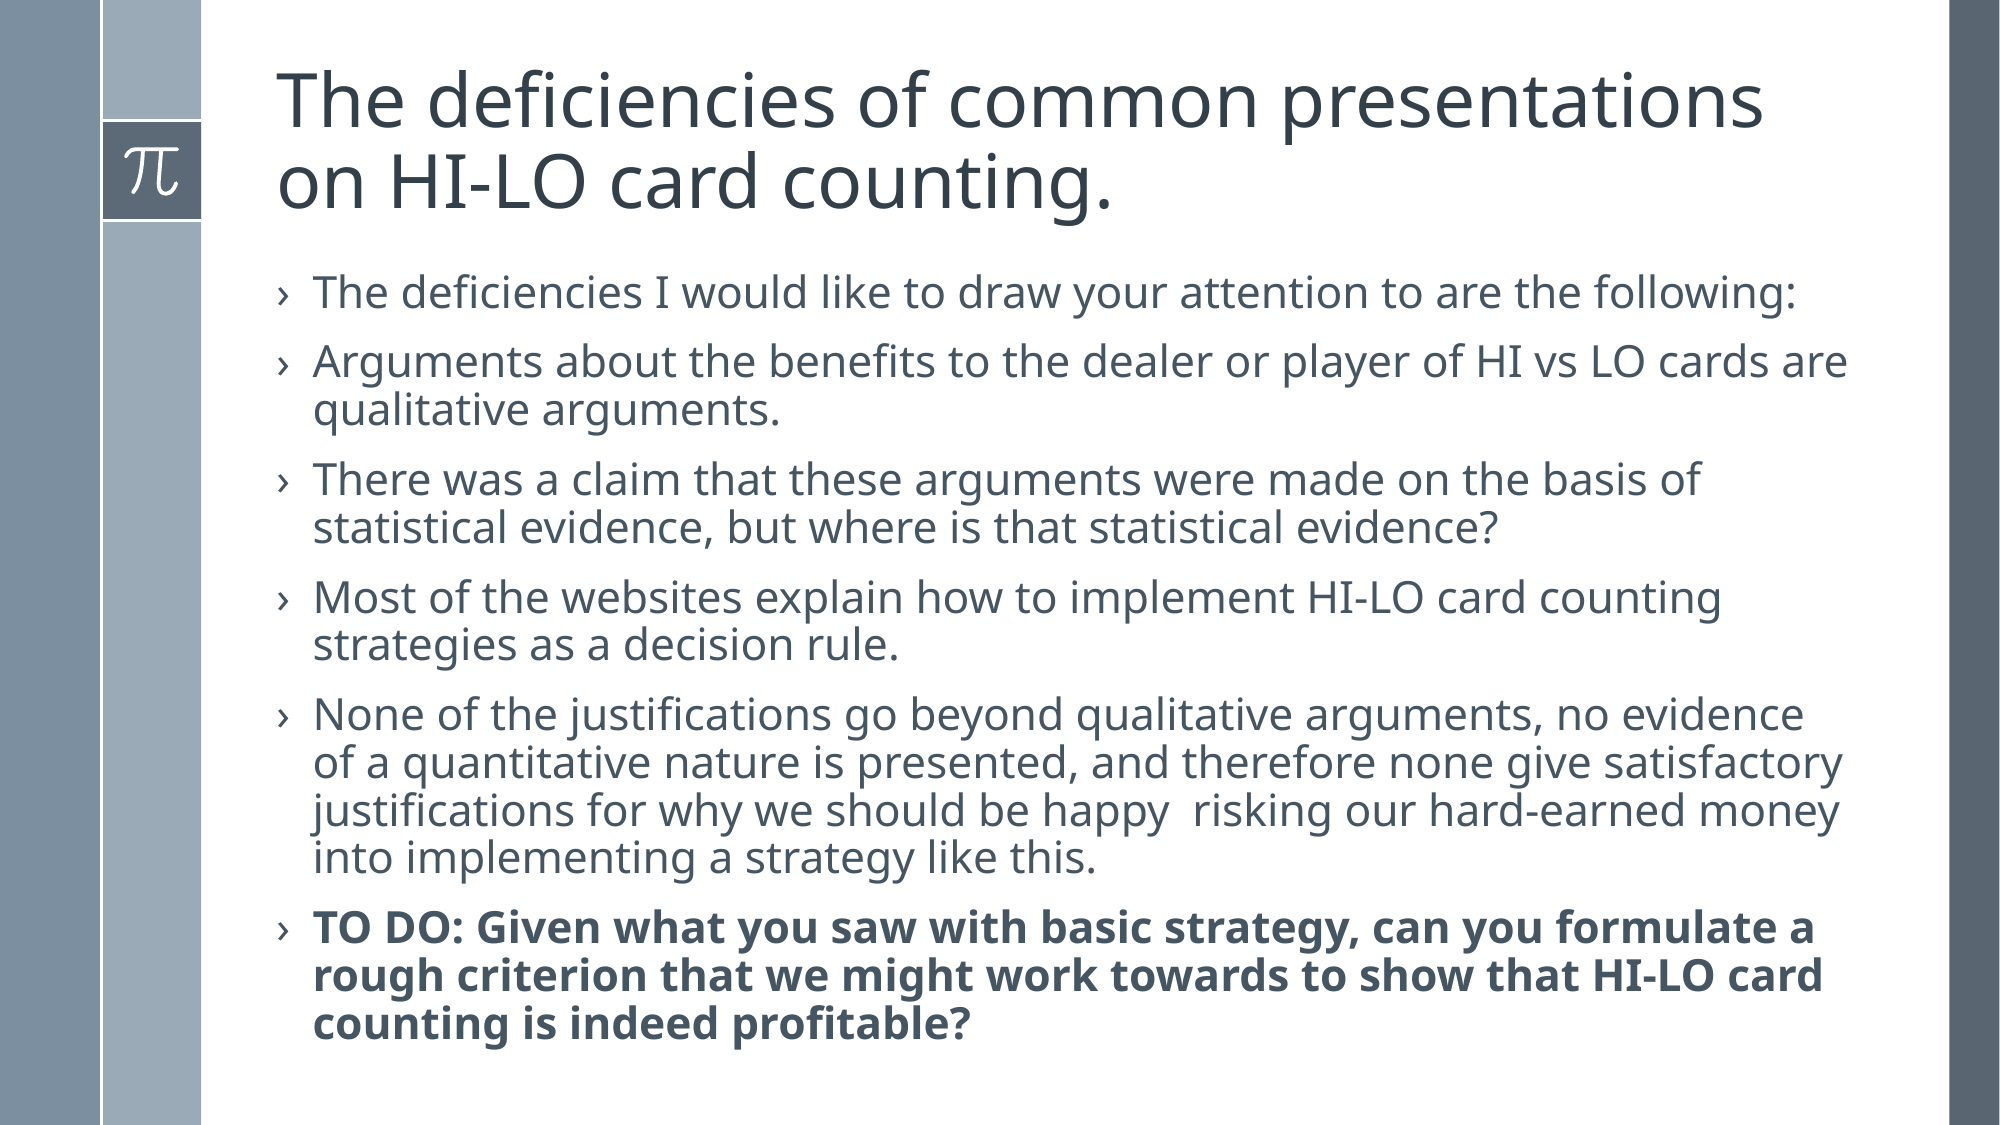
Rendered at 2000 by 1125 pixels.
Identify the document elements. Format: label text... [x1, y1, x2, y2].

list The deficiencies I would like to draw your attention to are the following: Arguments about the benefits to the dealer or player of HI vs LO cards are qualitative arguments. There was a claim that these arguments were made on the basis of statistical evidence, but where is that statistical evidence? Most of the websites explain how to implement HI-LO card counting strategies as a decision rule. None of the justifications go beyond qualitative arguments, no evidence of a quantitative nature is presented, and therefore none give satisfactory justifications for why we should be happy risking our hard-earned money into implementing a strategy like this. TO DO: Given what you saw with basic strategy, can you formulate a rough criterion that we might work towards to show that HI-LO card counting is indeed profitable? [261, 262, 1867, 1059]
title The deficiencies of common presentations on HI-LO card counting. [261, 29, 1867, 233]
